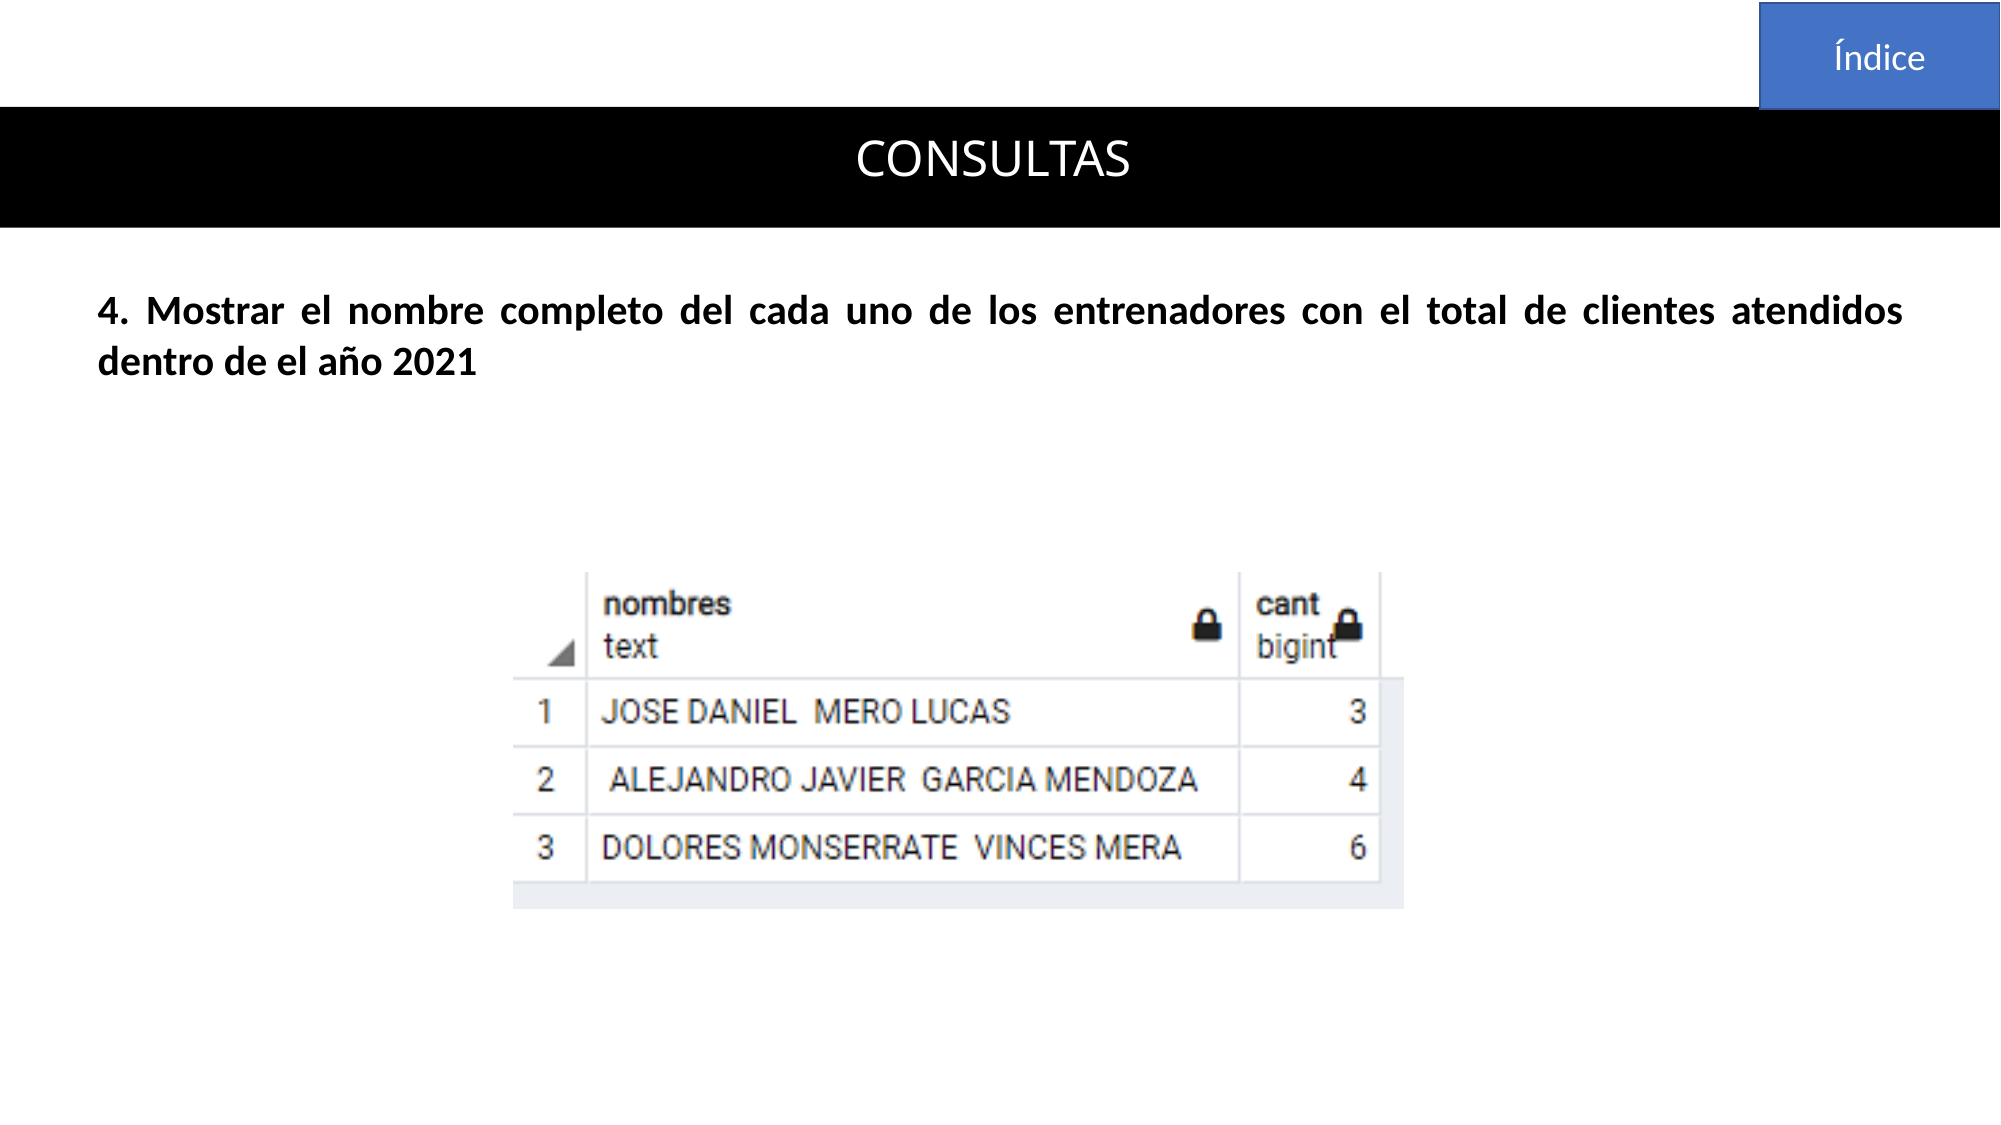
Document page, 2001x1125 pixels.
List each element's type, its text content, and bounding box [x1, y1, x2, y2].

text_box Índice [1759, 2, 2000, 110]
text_box [0, 106, 2000, 229]
text_box 4. Mostrar el nombre completo del cada uno de los entrenadores con el total de clientes atendidos dentro de el año 2021 [82, 275, 1920, 391]
title CONSULTAS [80, 73, 1920, 196]
picture [513, 572, 1404, 909]
